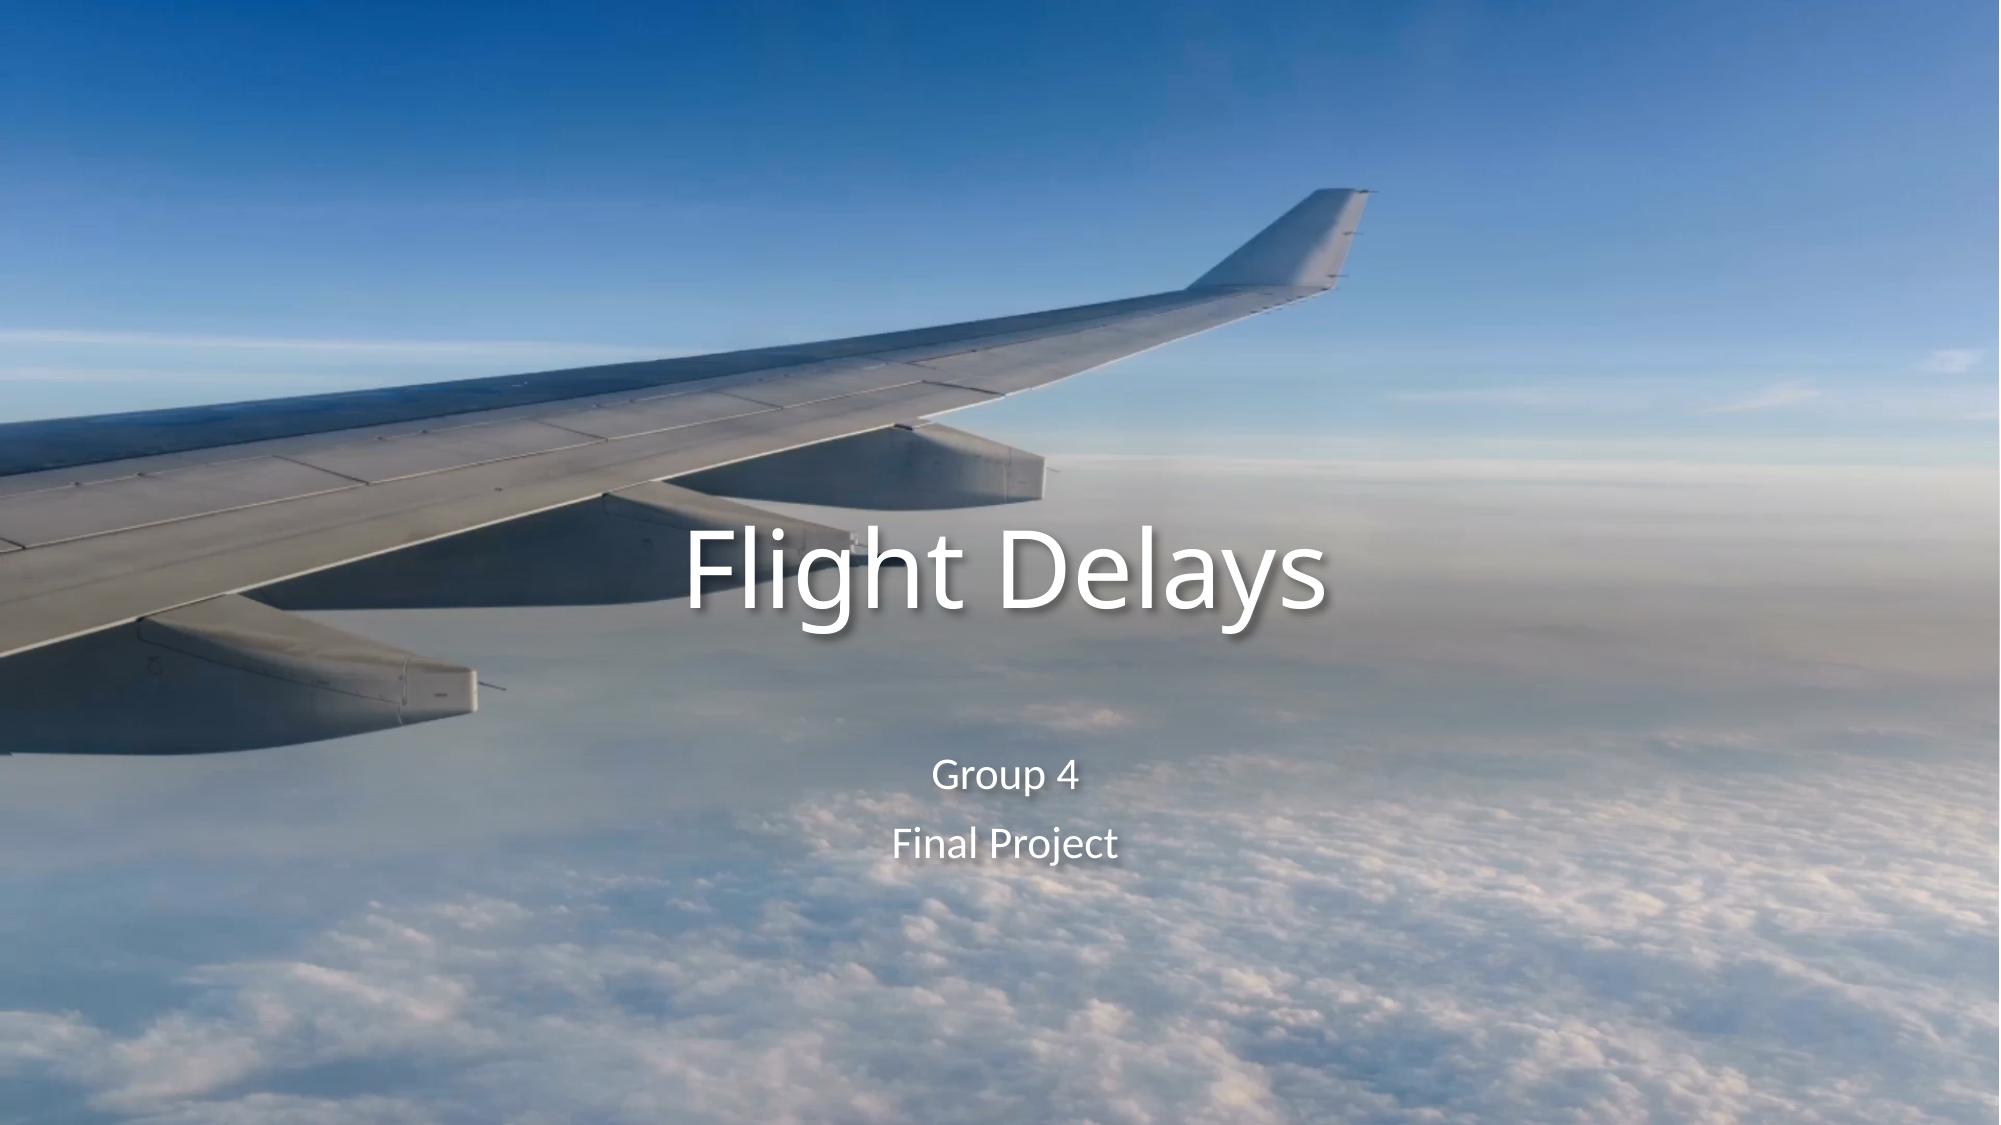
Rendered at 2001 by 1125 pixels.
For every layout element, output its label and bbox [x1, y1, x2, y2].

text_box [0, 0, 2000, 1125]
